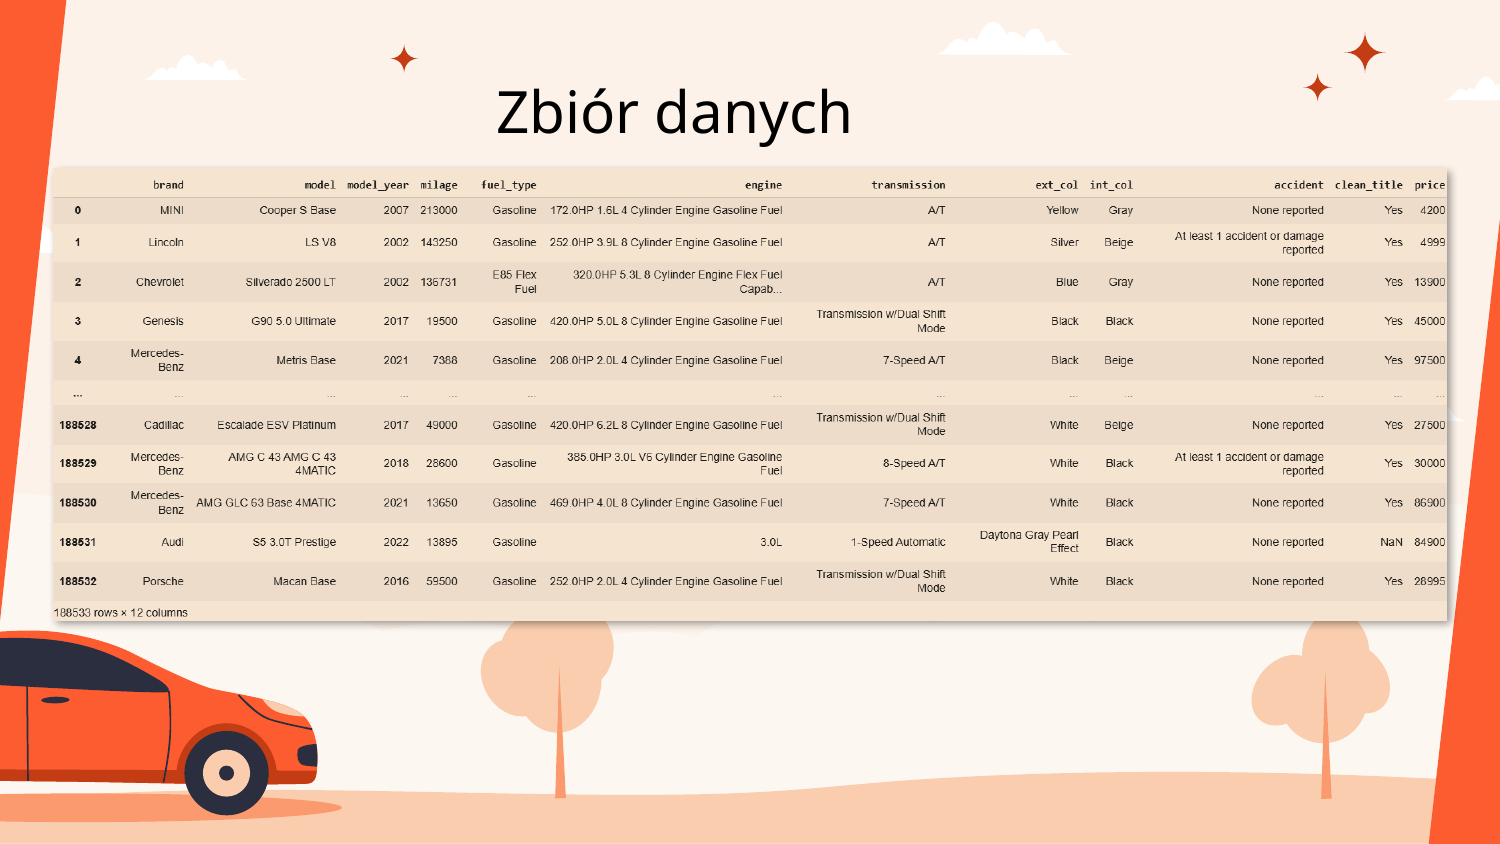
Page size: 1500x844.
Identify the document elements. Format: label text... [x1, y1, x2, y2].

picture [52, 168, 1448, 621]
text_box Zbiór danych [481, 68, 1022, 153]
